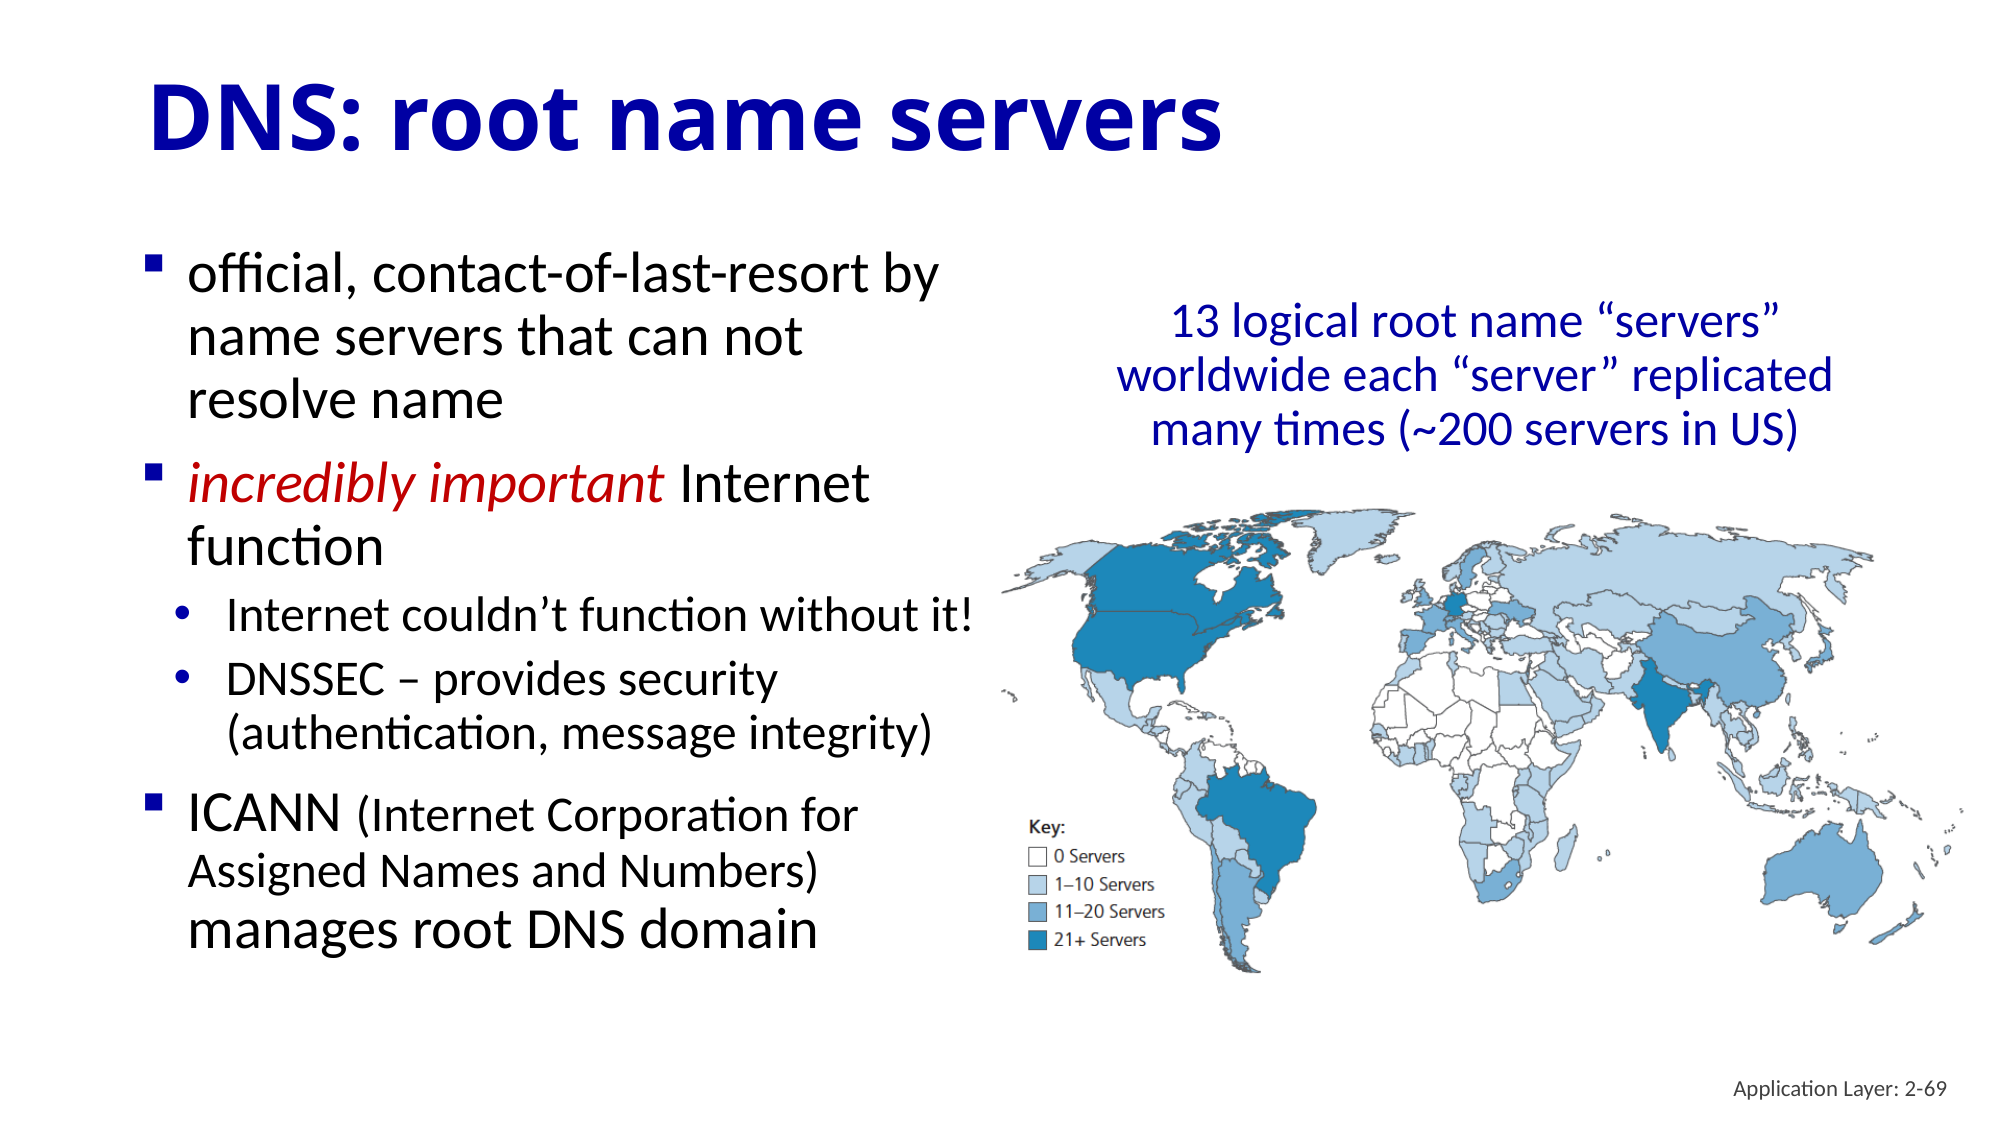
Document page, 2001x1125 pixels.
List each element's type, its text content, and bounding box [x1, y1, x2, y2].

slide_number Application Layer: 2-69 [1512, 1056, 1963, 1117]
text_box official, contact-of-last-resort by name servers that can not resolve name incredibly important Internet function Internet couldn’t function without it! DNSSEC – provides security (authentication, message integrity) ICANN (Internet Corporation for Assigned Names and Numbers) manages root DNS domain [106, 234, 1000, 638]
title DNS: root name servers [131, 47, 1856, 195]
text_box 13 logical root name “servers” worldwide each “server” replicated many times (~200 servers in US) [1053, 287, 1898, 468]
picture [972, 468, 2000, 994]
